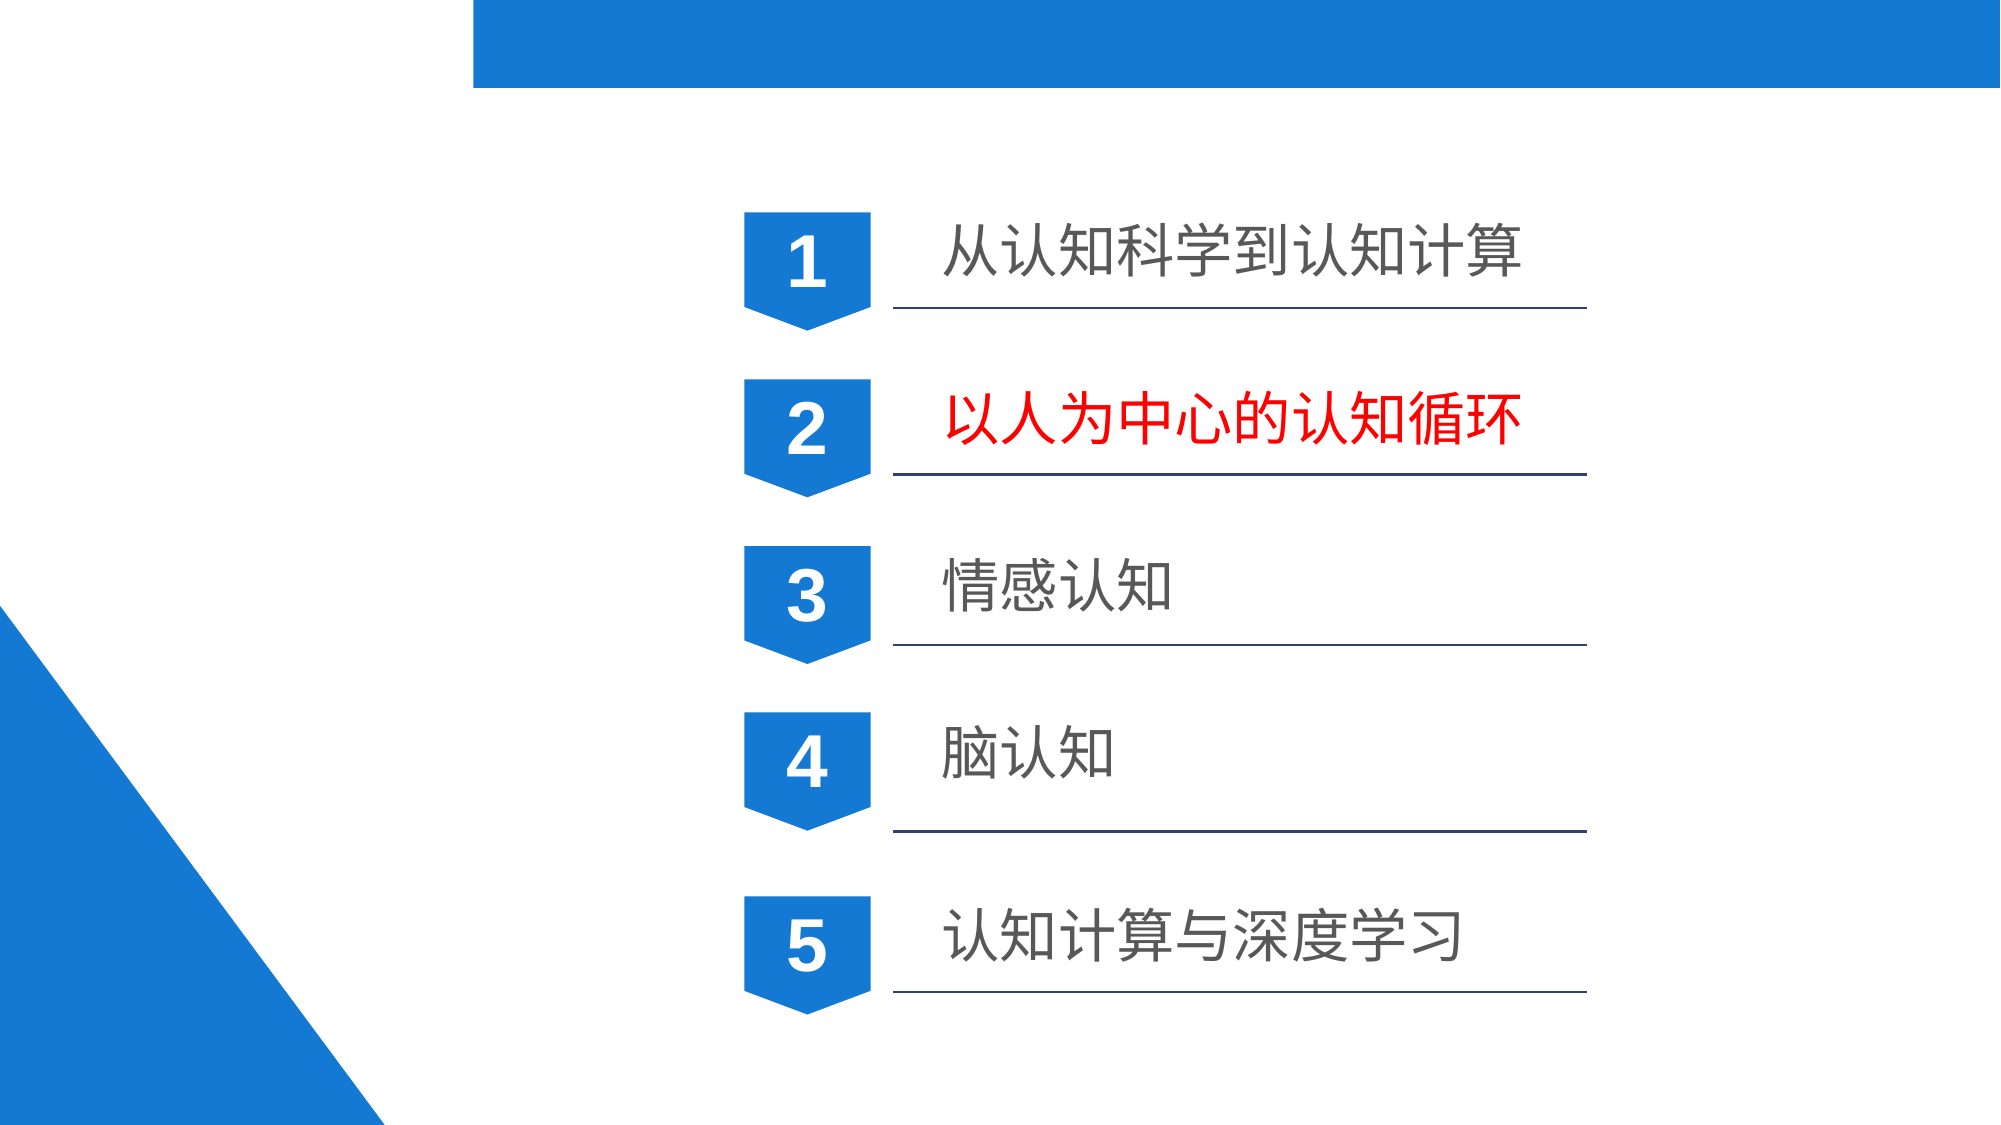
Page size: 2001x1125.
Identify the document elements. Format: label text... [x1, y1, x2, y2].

text_box [744, 712, 871, 831]
text_box 认知计算与深度学习 [939, 897, 1469, 970]
text_box [744, 546, 871, 665]
text_box 3 [784, 544, 831, 637]
text_box [744, 212, 871, 331]
text_box 情感认知 [939, 547, 1177, 620]
text_box [0, 605, 385, 1125]
text_box [744, 379, 871, 498]
text_box 以人为中心的认知循环 [939, 380, 1528, 453]
text_box 从认知科学到认知计算 [939, 211, 1528, 284]
text_box 4 [784, 710, 831, 803]
text_box 2 [784, 377, 831, 470]
text_box [744, 896, 871, 1015]
text_box 1 [784, 210, 831, 303]
text_box 脑认知 [939, 713, 1119, 786]
text_box 5 [784, 894, 831, 987]
